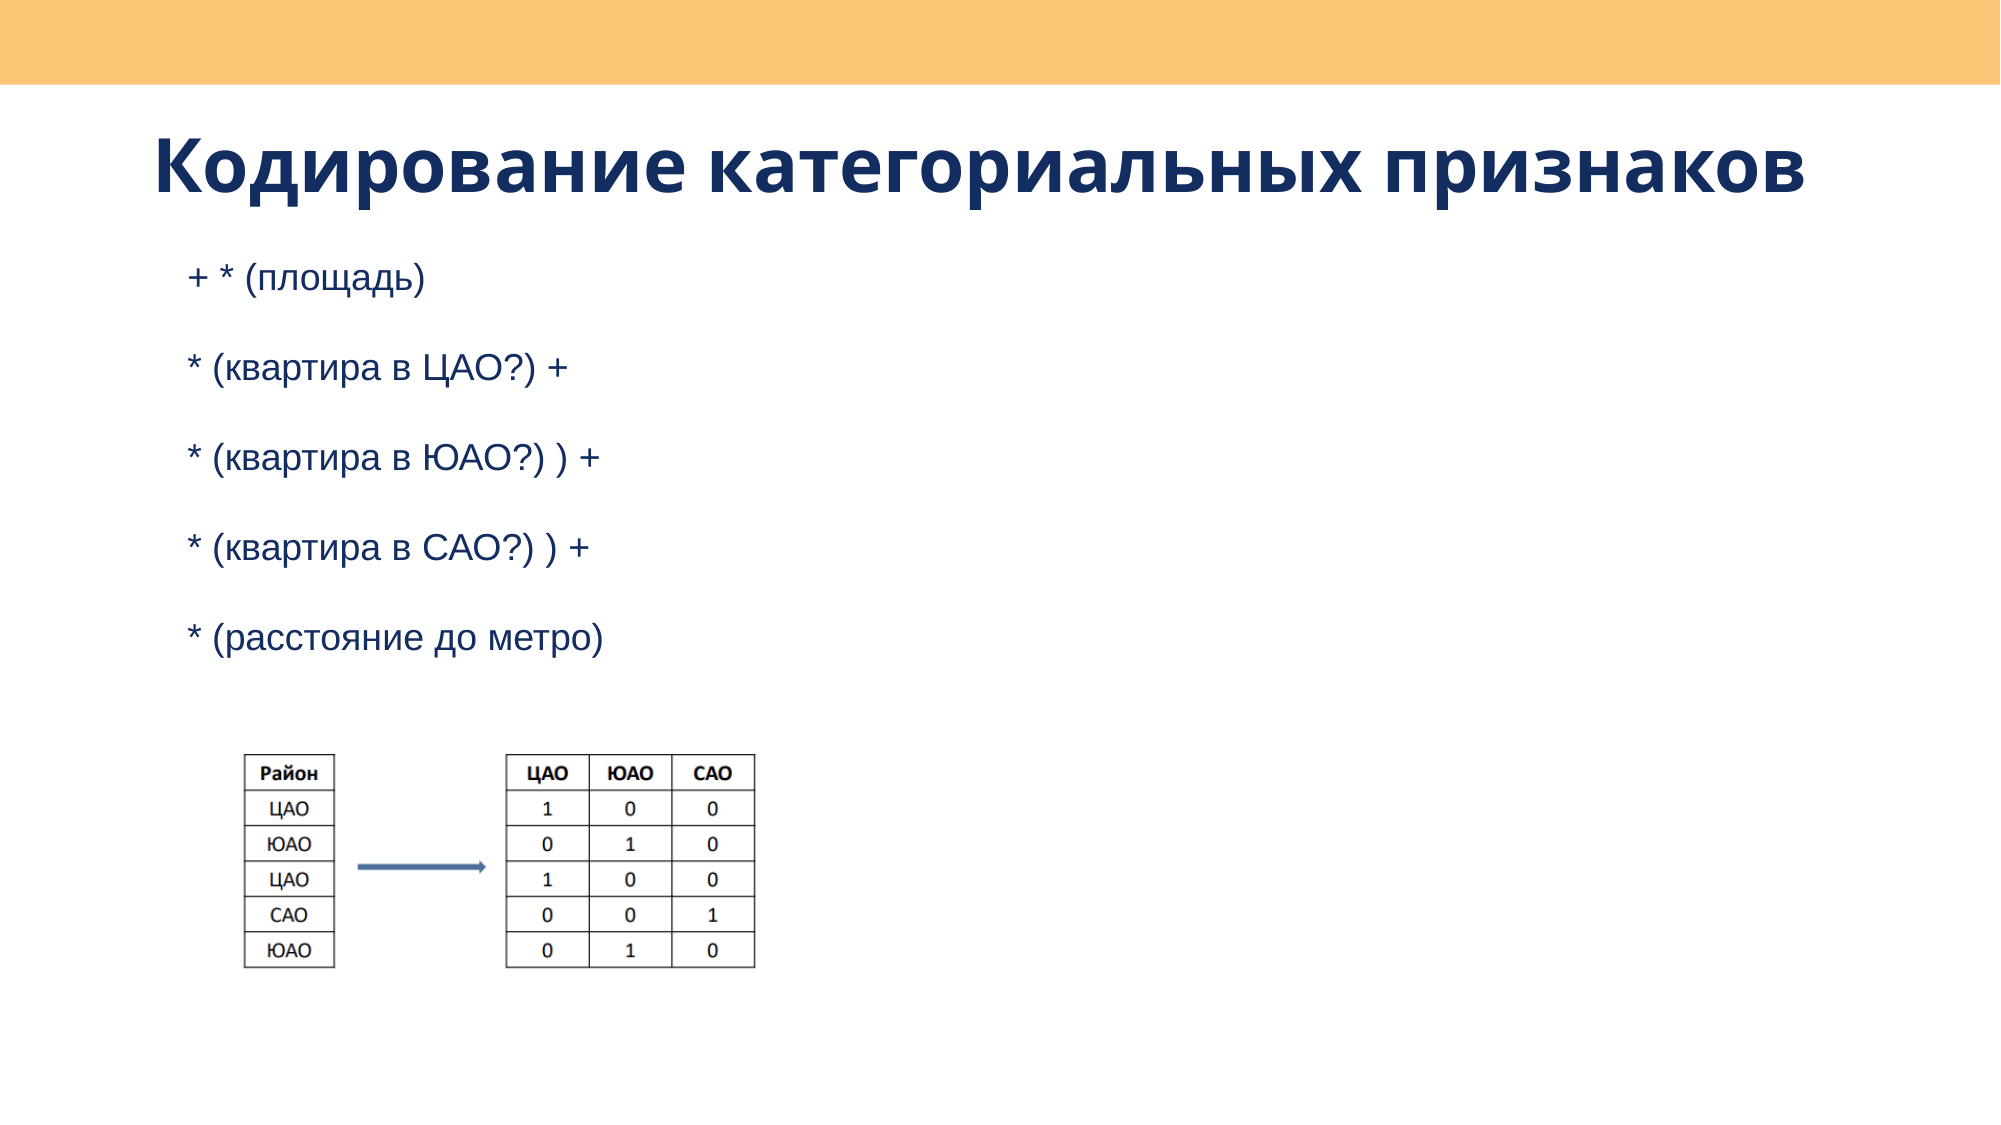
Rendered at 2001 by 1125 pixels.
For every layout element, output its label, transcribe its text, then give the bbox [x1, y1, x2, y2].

picture [184, 729, 854, 1125]
title Кодирование категориальных признаков [137, 59, 1863, 278]
